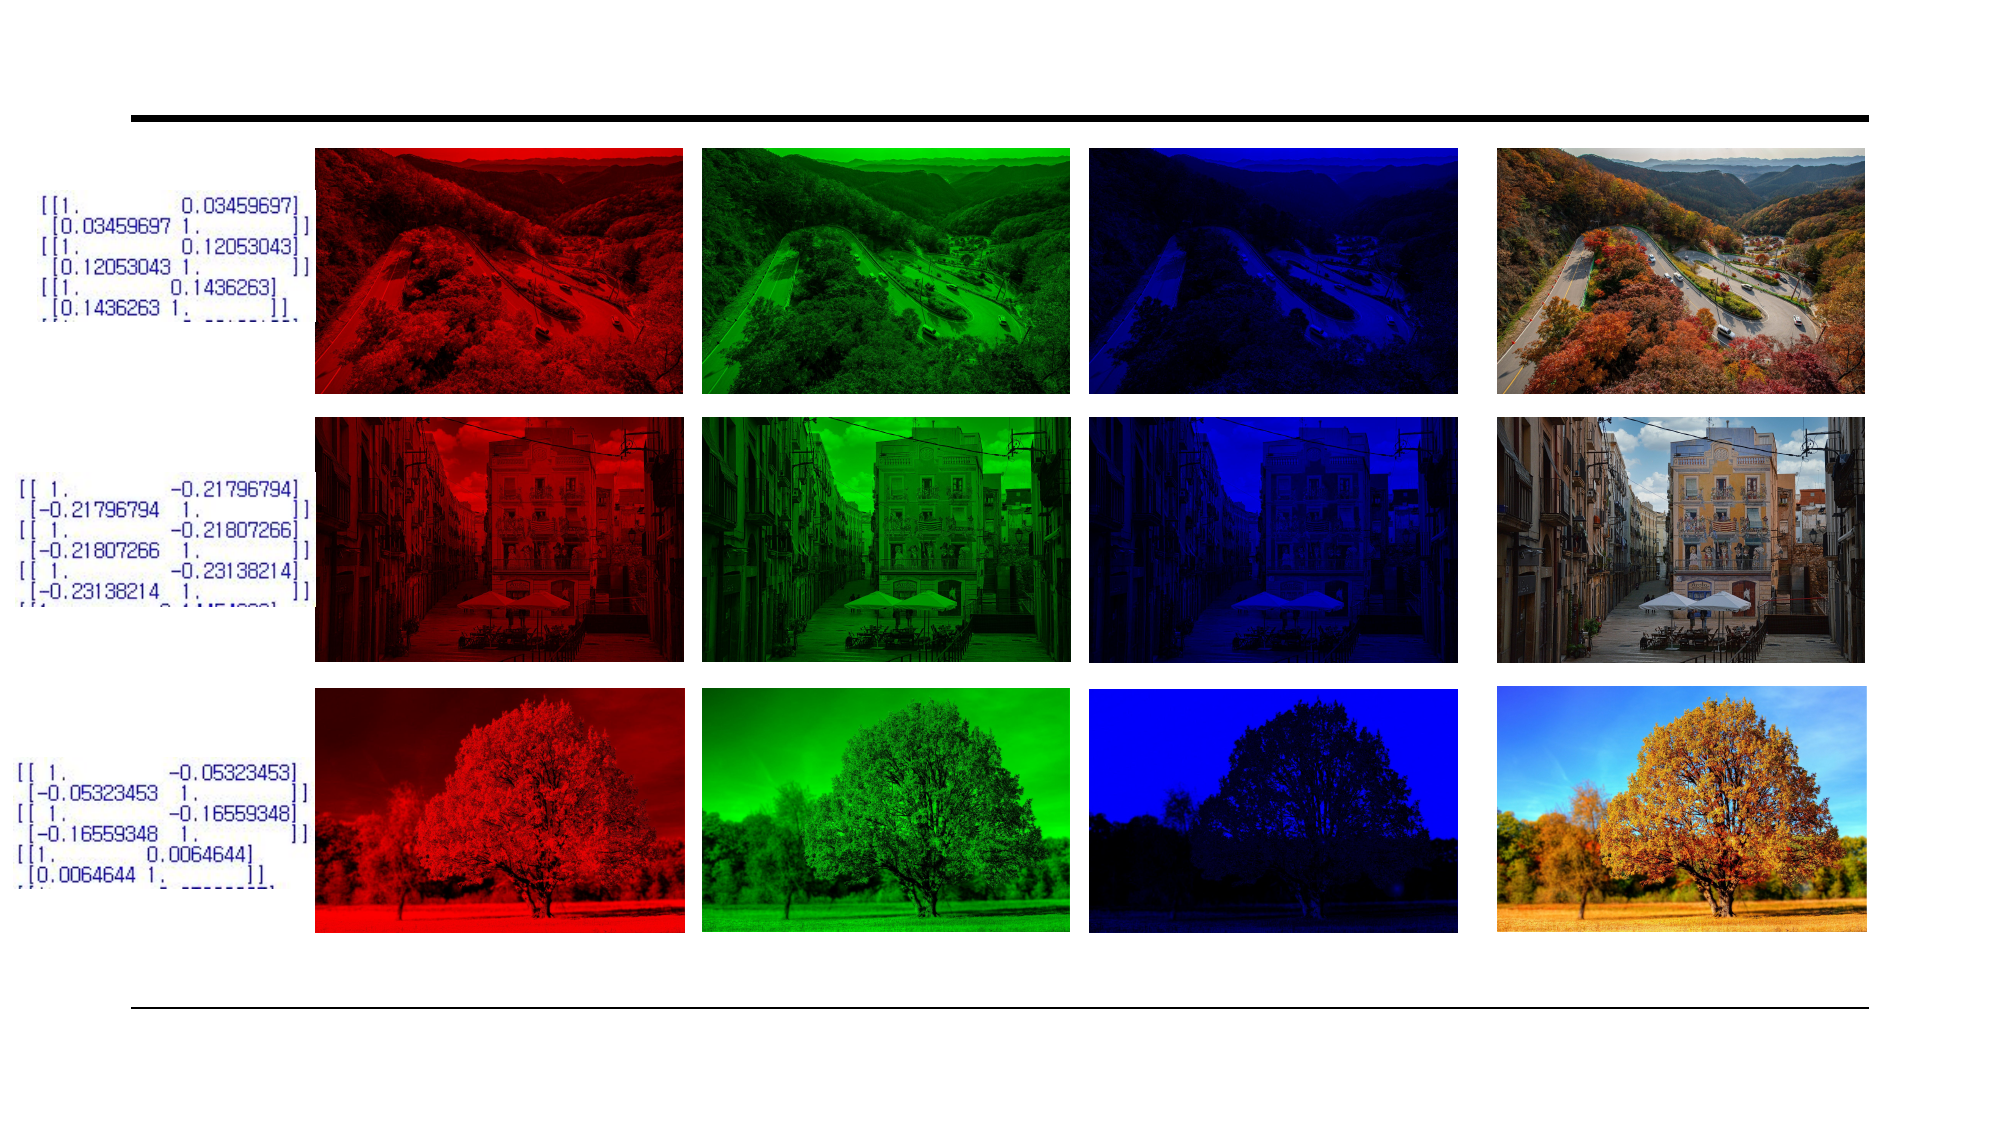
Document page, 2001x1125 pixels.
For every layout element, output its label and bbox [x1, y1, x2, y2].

picture [702, 417, 1071, 663]
picture [702, 148, 1070, 394]
picture [1089, 148, 1458, 394]
picture [36, 148, 683, 394]
picture [1089, 689, 1458, 933]
picture [13, 688, 685, 933]
picture [1089, 417, 1458, 663]
picture [1496, 417, 1865, 663]
picture [1496, 686, 1867, 932]
picture [15, 417, 684, 663]
picture [702, 688, 1070, 932]
picture [1496, 148, 1865, 394]
